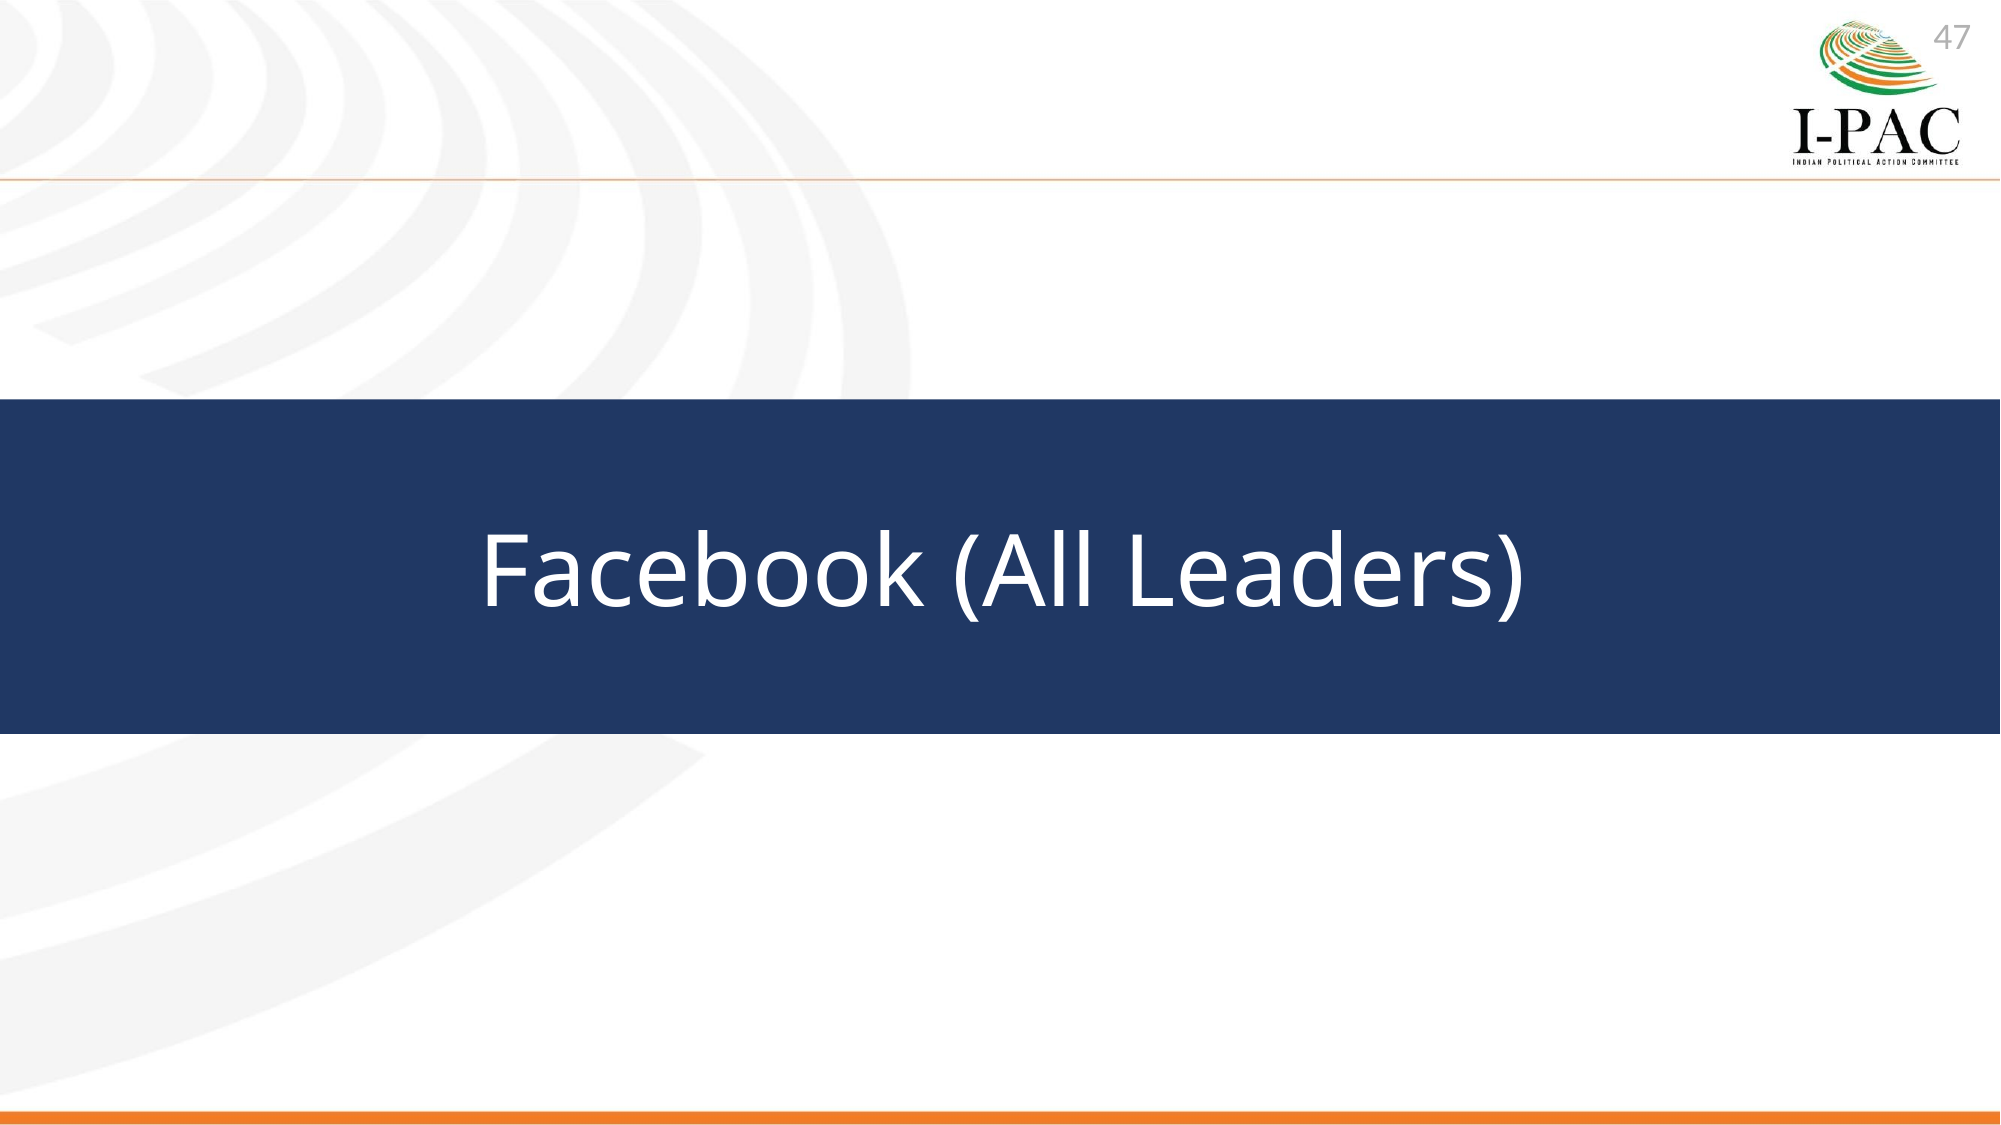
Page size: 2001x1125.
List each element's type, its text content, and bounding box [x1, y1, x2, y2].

picture [0, 0, 2000, 399]
text_box Facebook (All Leaders) [0, 399, 2000, 734]
slide_number 47 [1926, 12, 1972, 58]
picture [0, 734, 2000, 1125]
